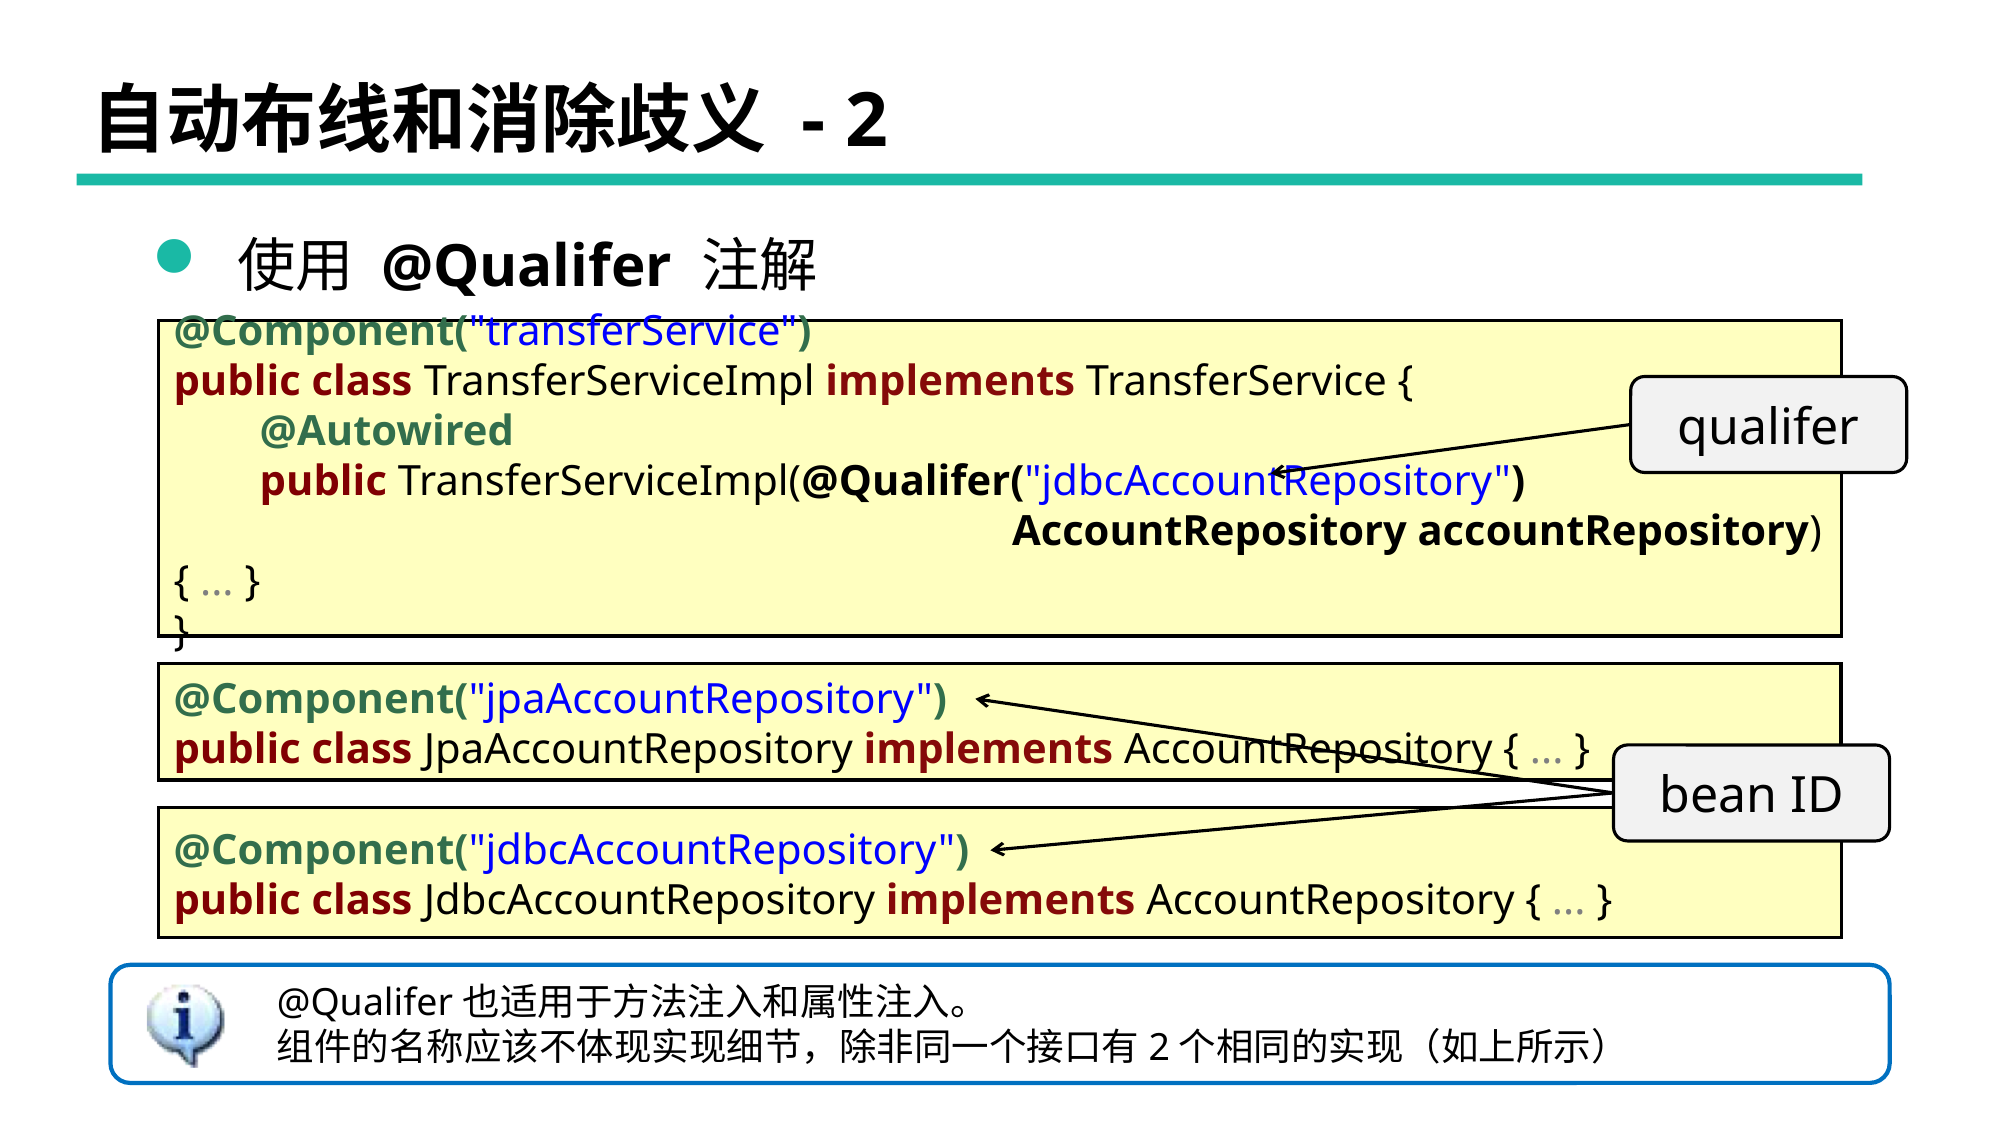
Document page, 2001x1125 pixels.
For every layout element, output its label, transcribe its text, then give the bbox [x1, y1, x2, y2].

text_box @Component("jpaAccountRepository") public class JpaAccountRepository implements AccountRepository { ... } [158, 663, 1842, 781]
list 使用 @Qualifer 注解 [137, 213, 1863, 321]
title 自动布线和消除歧义 - 2 [76, 59, 1802, 186]
text_box [109, 963, 1891, 1084]
text_box @Qualifer也适用于方法注入和属性注入。 组件的名称应该不体现实现细节，除非同一个接口有2个相同的实现（如上所示） [262, 970, 1841, 1075]
text_box @Component("transferService") public class TransferServiceImpl implements TransferService { @Autowired public TransferServiceImpl(@Qualifer("jdbcAccountRepository") AccountRepository accountRepository) { ... } } [158, 320, 1842, 637]
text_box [990, 792, 1614, 851]
picture [136, 977, 236, 1073]
text_box bean ID [1614, 743, 1891, 842]
text_box @Component("jdbcAccountRepository") public class JdbcAccountRepository implements AccountRepository { ... } [158, 807, 1842, 938]
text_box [975, 698, 1614, 794]
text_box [1270, 424, 1631, 474]
text_box qualifer [1629, 375, 1908, 474]
